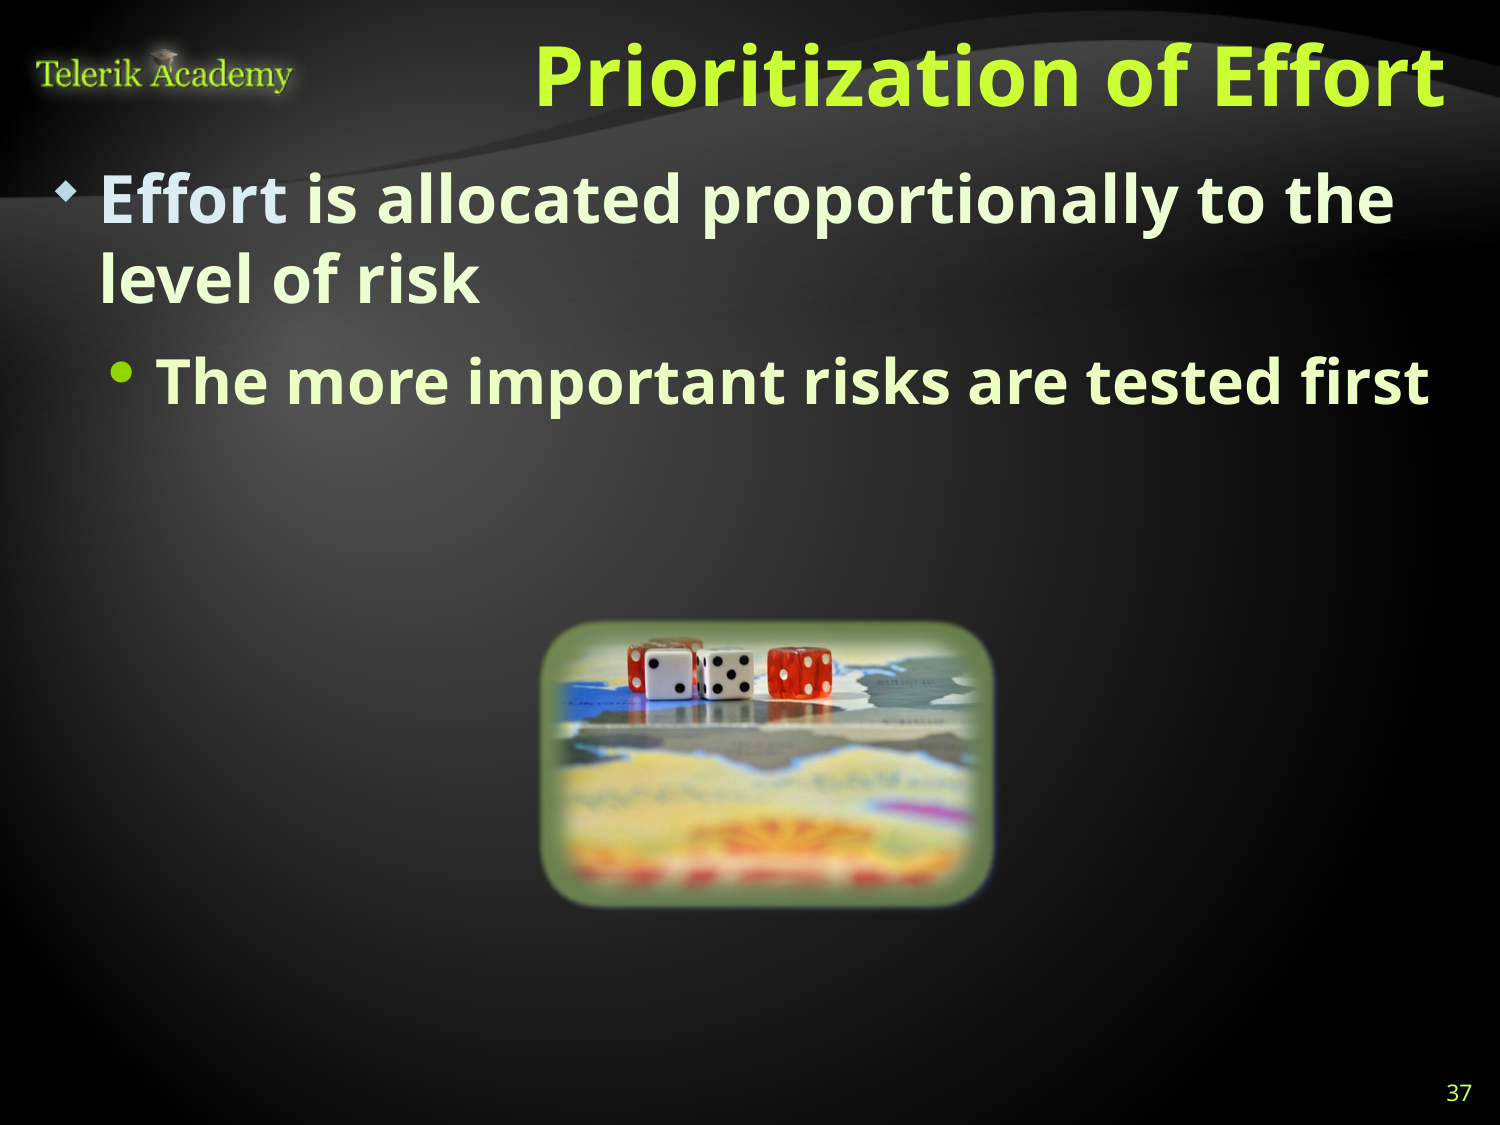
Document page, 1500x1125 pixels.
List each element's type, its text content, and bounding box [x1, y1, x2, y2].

slide_number 37 [1412, 1074, 1488, 1113]
picture [0, 0, 1500, 1125]
list Effort is allocated proportionally to the level of risk The more important risks are tested first [37, 149, 1463, 1100]
title Prioritization of Effort [300, 12, 1463, 149]
